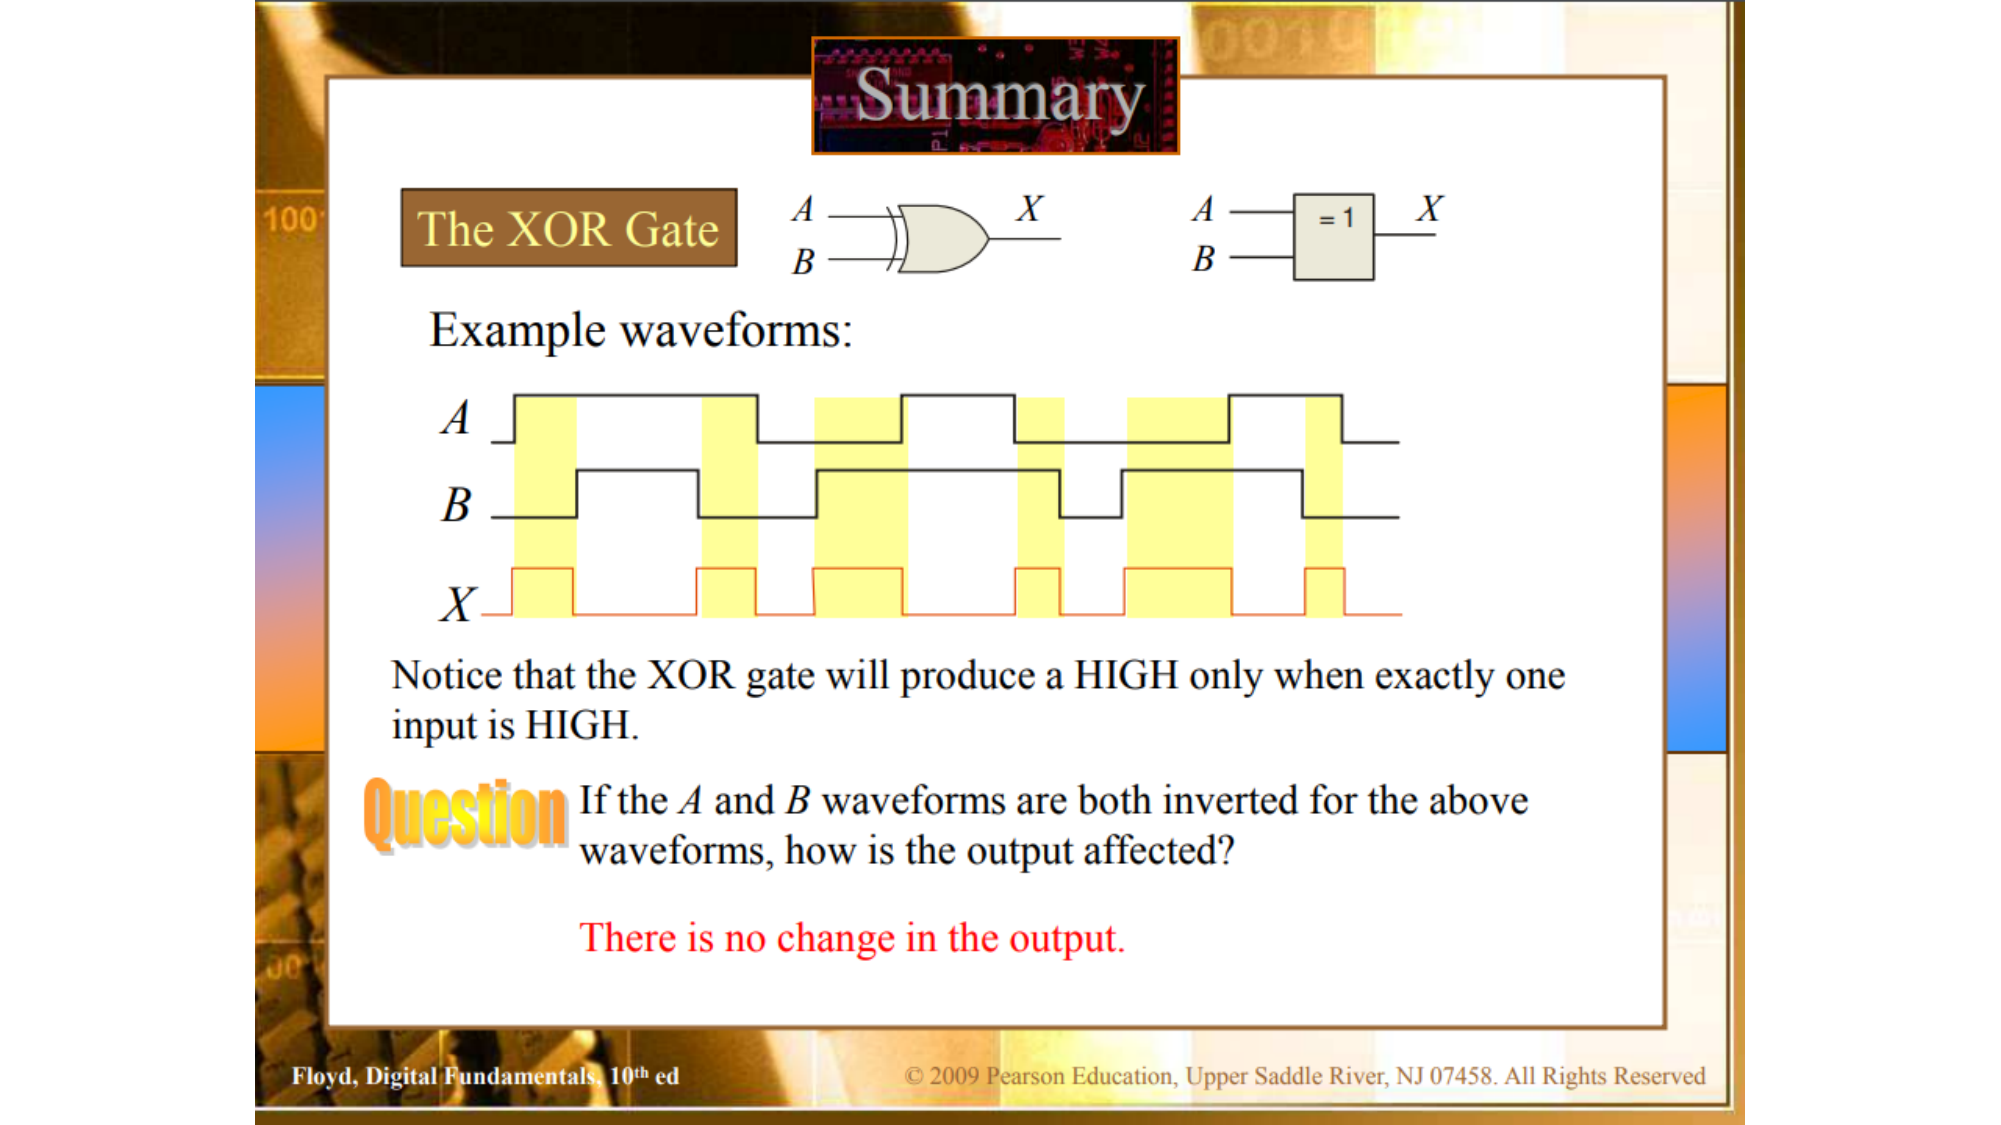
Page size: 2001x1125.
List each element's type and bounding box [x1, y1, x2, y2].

picture [255, 0, 1745, 1125]
